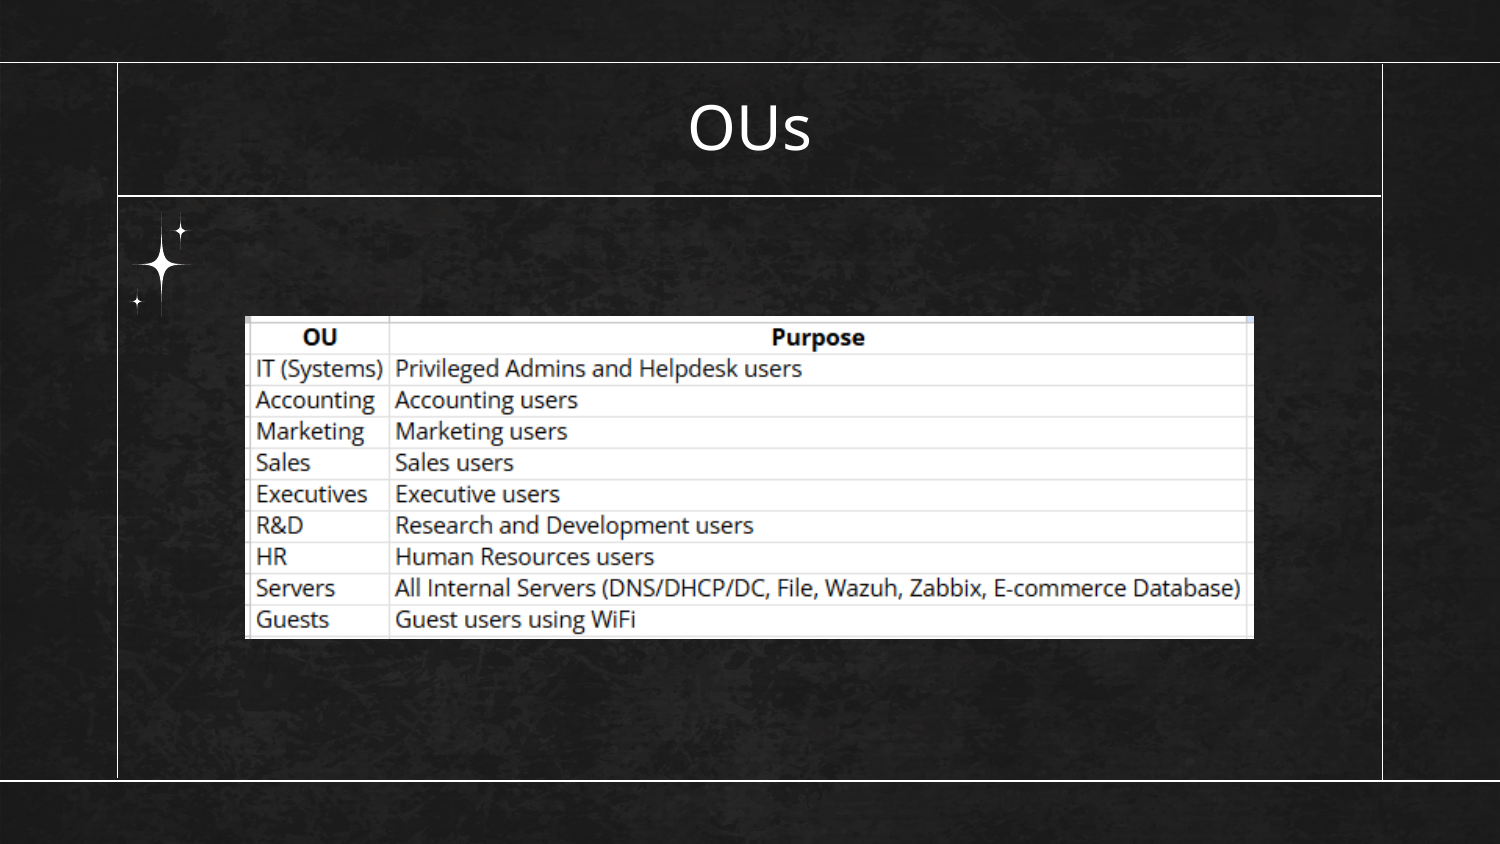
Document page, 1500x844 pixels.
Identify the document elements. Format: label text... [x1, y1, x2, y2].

title OUs [118, 72, 1382, 167]
picture [244, 316, 1254, 639]
text_box [132, 211, 191, 317]
text_box [129, 288, 145, 315]
